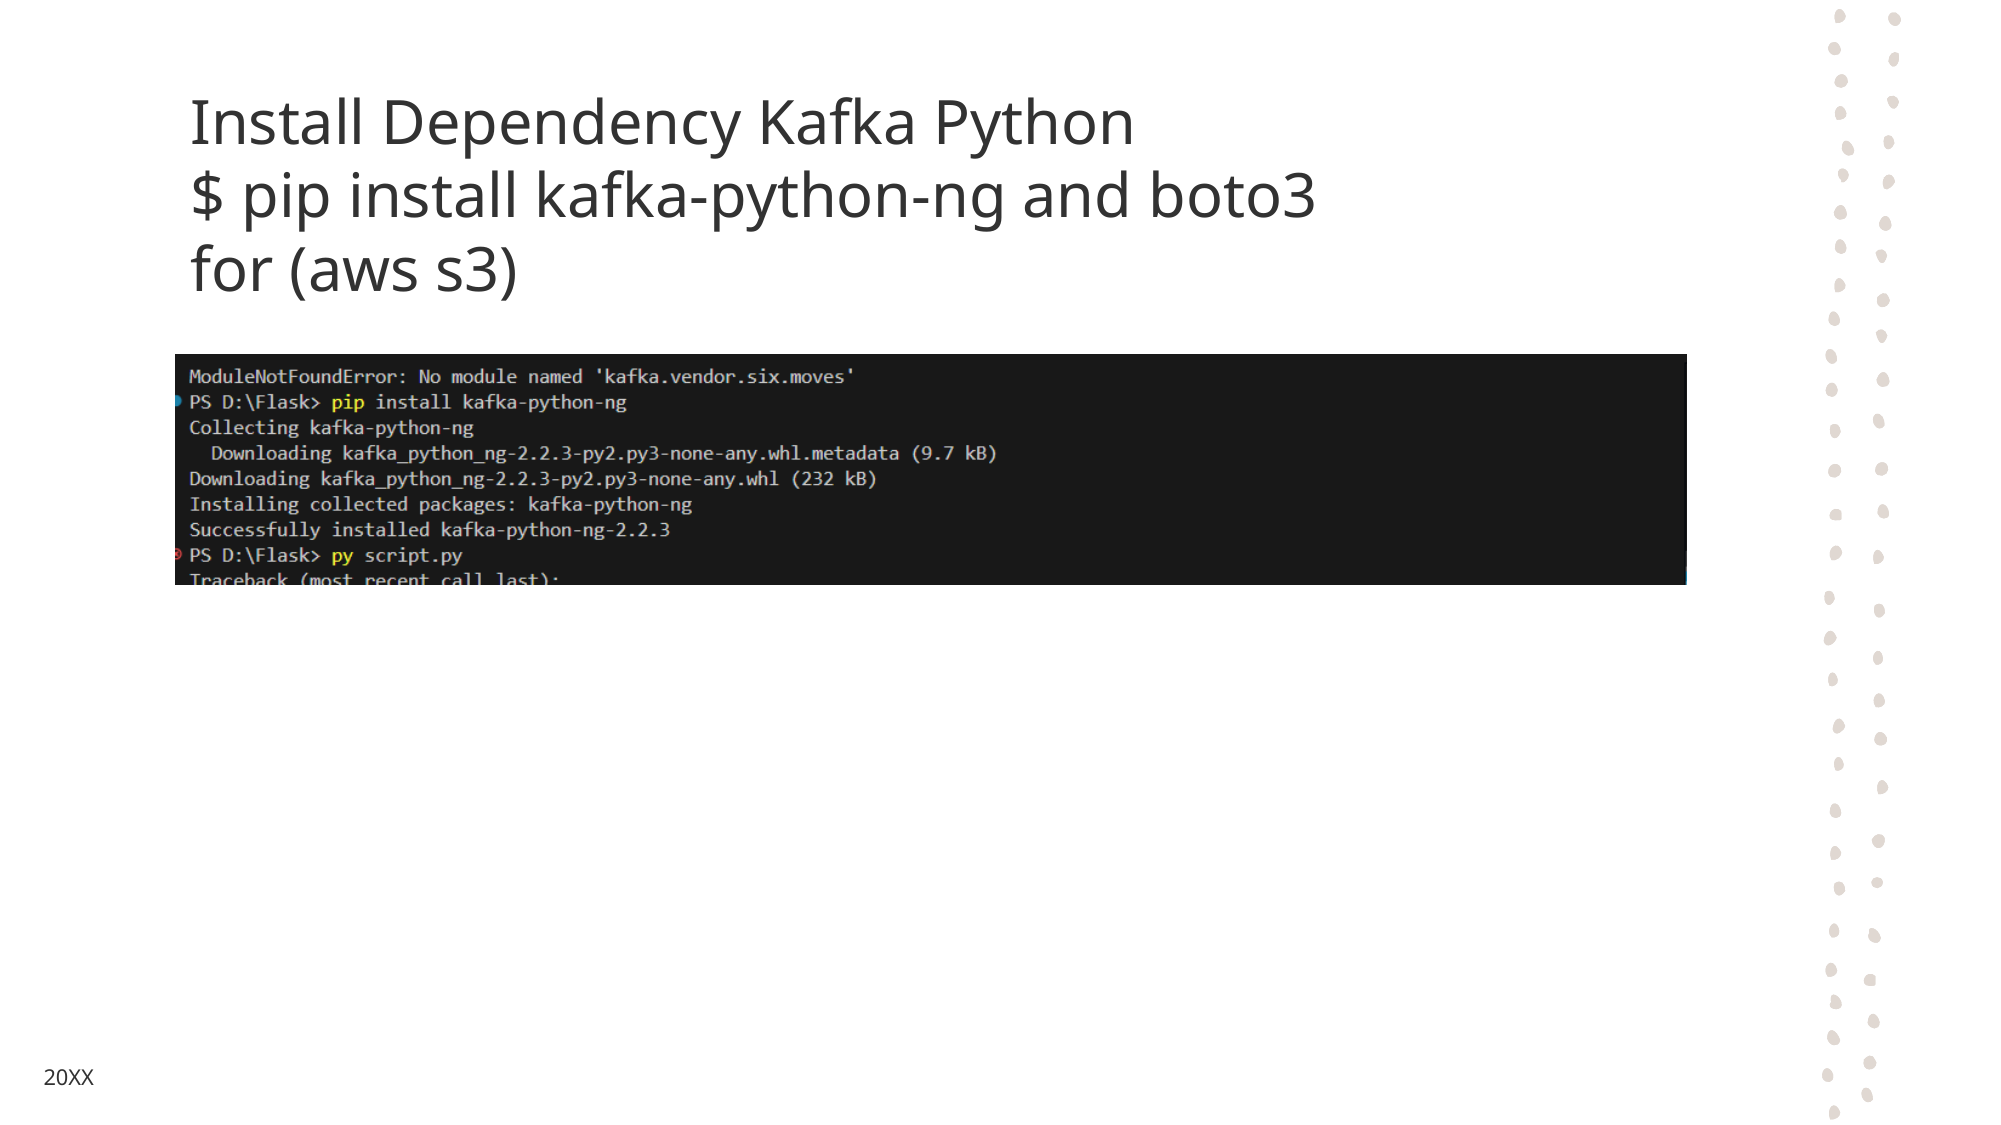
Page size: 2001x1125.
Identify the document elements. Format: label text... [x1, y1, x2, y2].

slide_number 20XX [28, 1046, 496, 1107]
picture [175, 354, 1687, 585]
title Install Dependency Kafka Python $ pip install kafka-python-ng and boto3 for (aws s3) [175, 74, 1377, 312]
